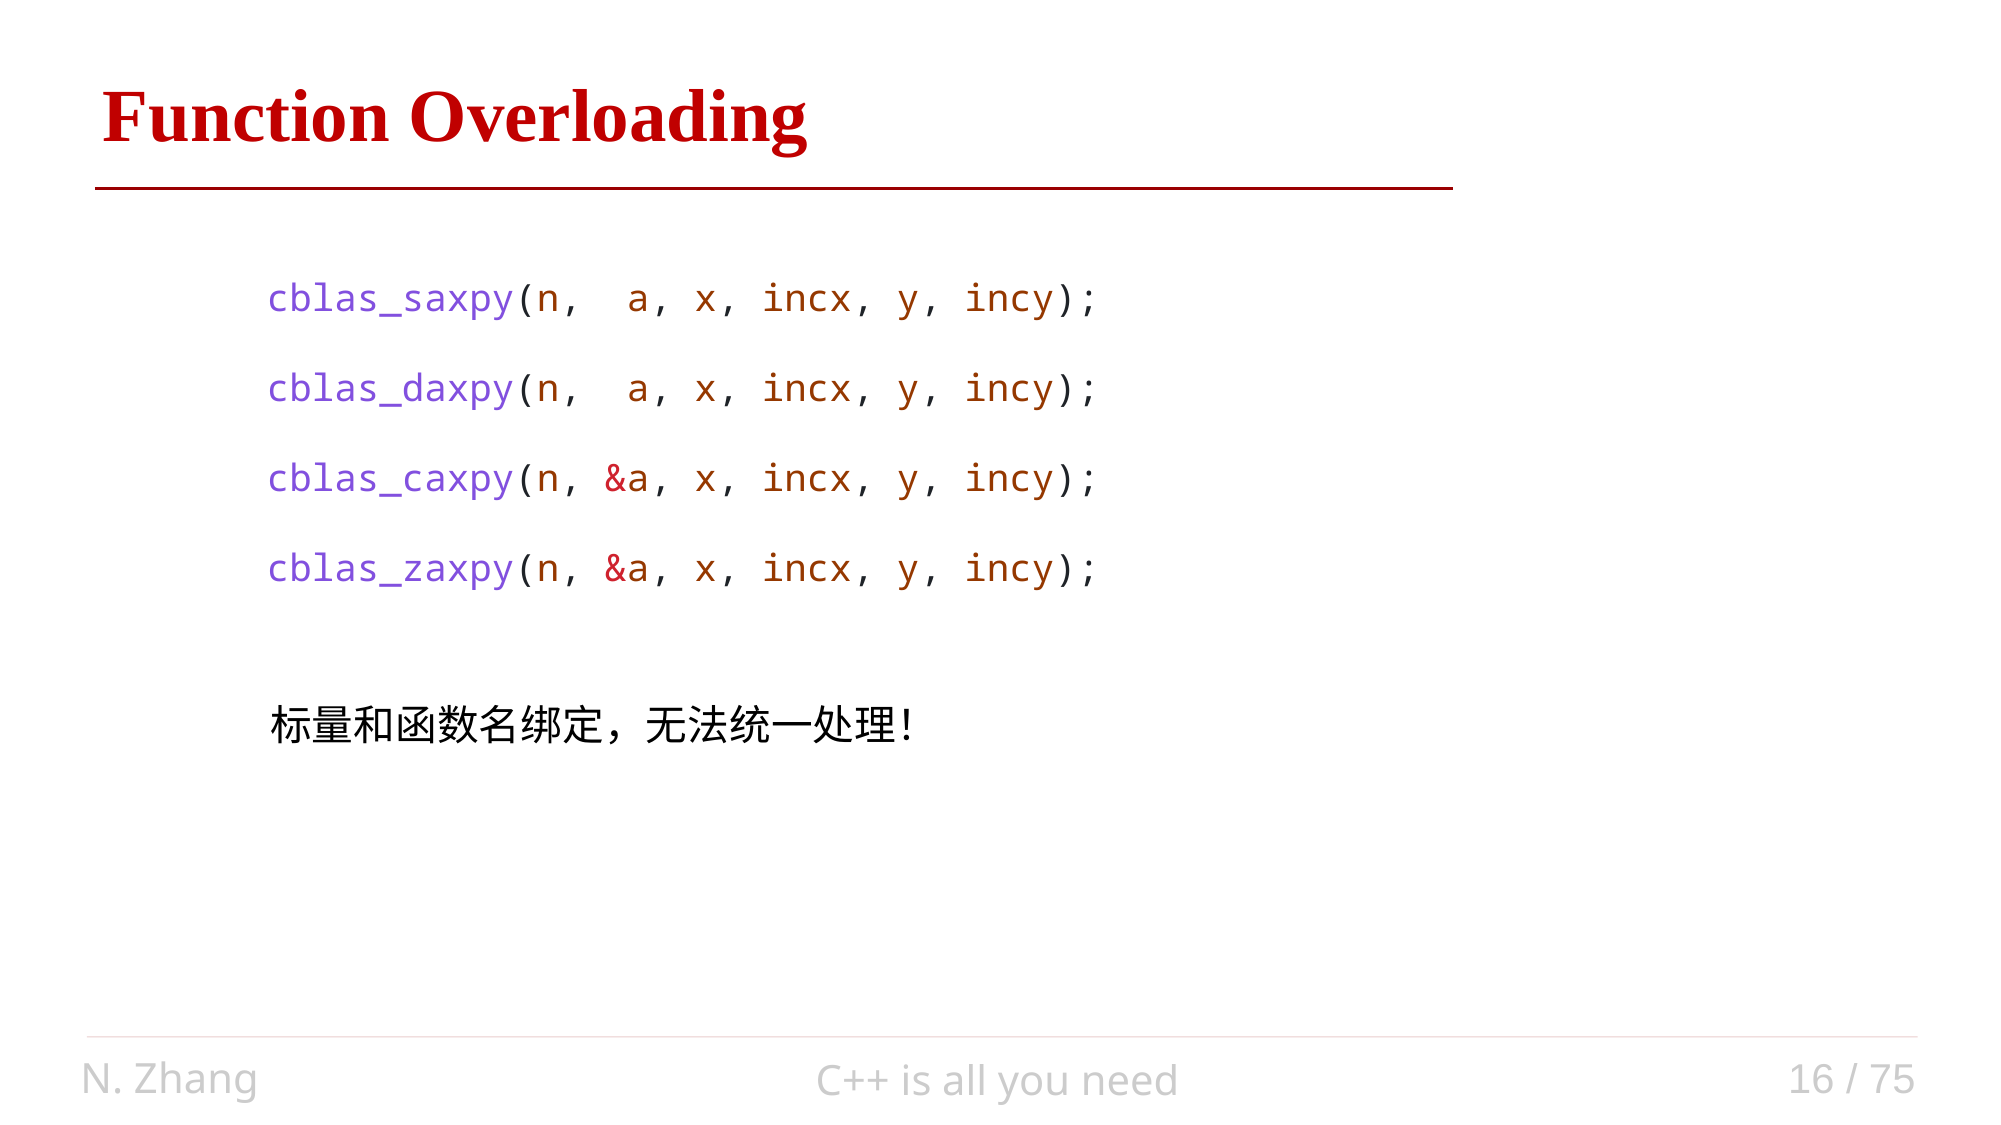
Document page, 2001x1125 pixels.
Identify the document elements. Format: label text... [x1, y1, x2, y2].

text_box N. Zhang [65, 1044, 274, 1110]
text_box cblas_saxpy(n, a, x, incx, y, incy); cblas_daxpy(n, a, x, incx, y, incy); cblas_caxpy(n, &a, x, incx, y, incy); cblas_zaxpy(n, &a, x, incx, y, incy); [252, 266, 1253, 642]
text_box 标量和函数名绑定，无法统一处理！ [255, 690, 953, 756]
text_box C++ is all you need [800, 1046, 1195, 1112]
text_box 16 / 75 [1773, 1044, 1931, 1110]
text_box Function Overloading [88, 58, 1166, 164]
